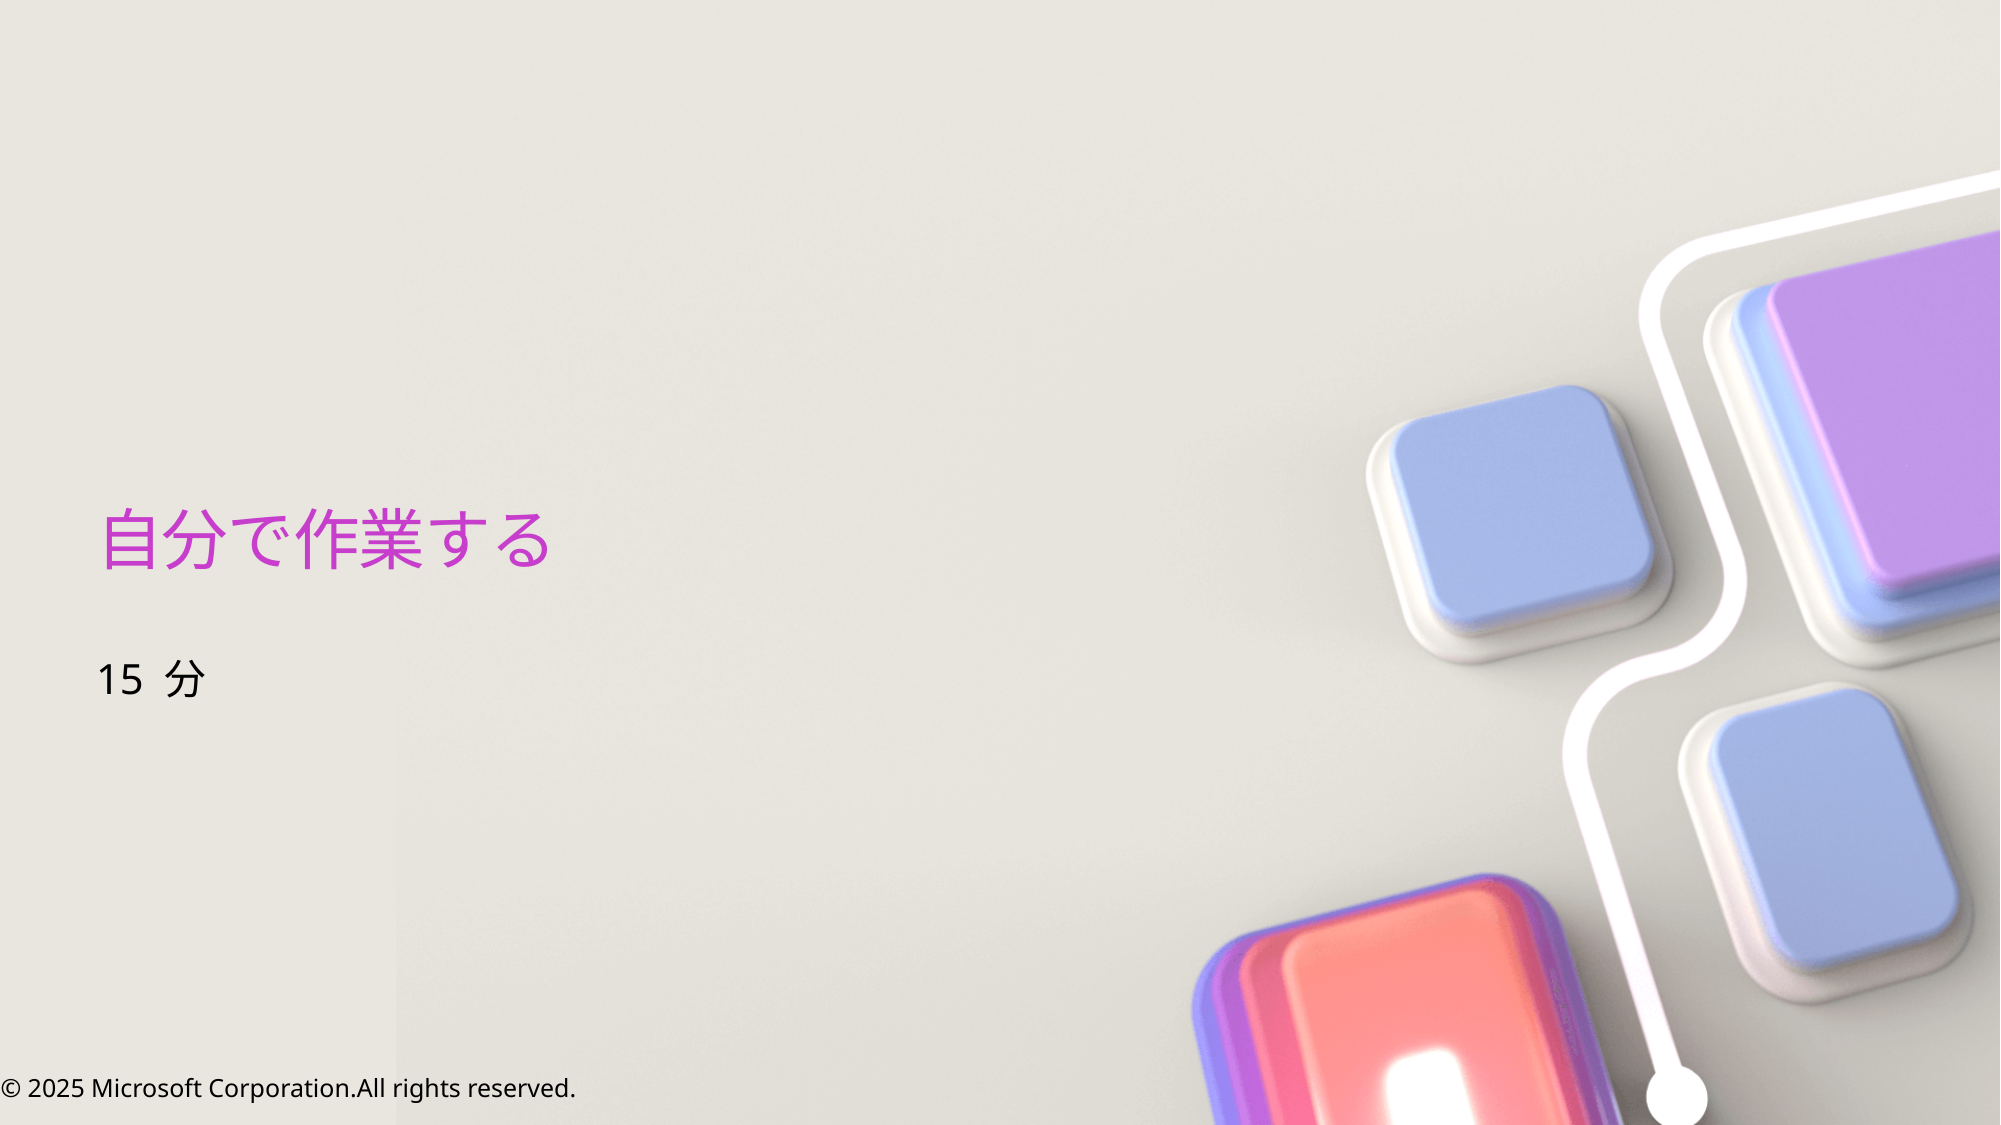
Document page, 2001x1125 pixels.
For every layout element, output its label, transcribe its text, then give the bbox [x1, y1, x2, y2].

title 自分で作業する [96, 506, 879, 580]
text_box © 2025 Microsoft Corporation.All rights reserved. [0, 1072, 578, 1103]
picture [396, 0, 2000, 1125]
list 15 分 [96, 652, 879, 703]
